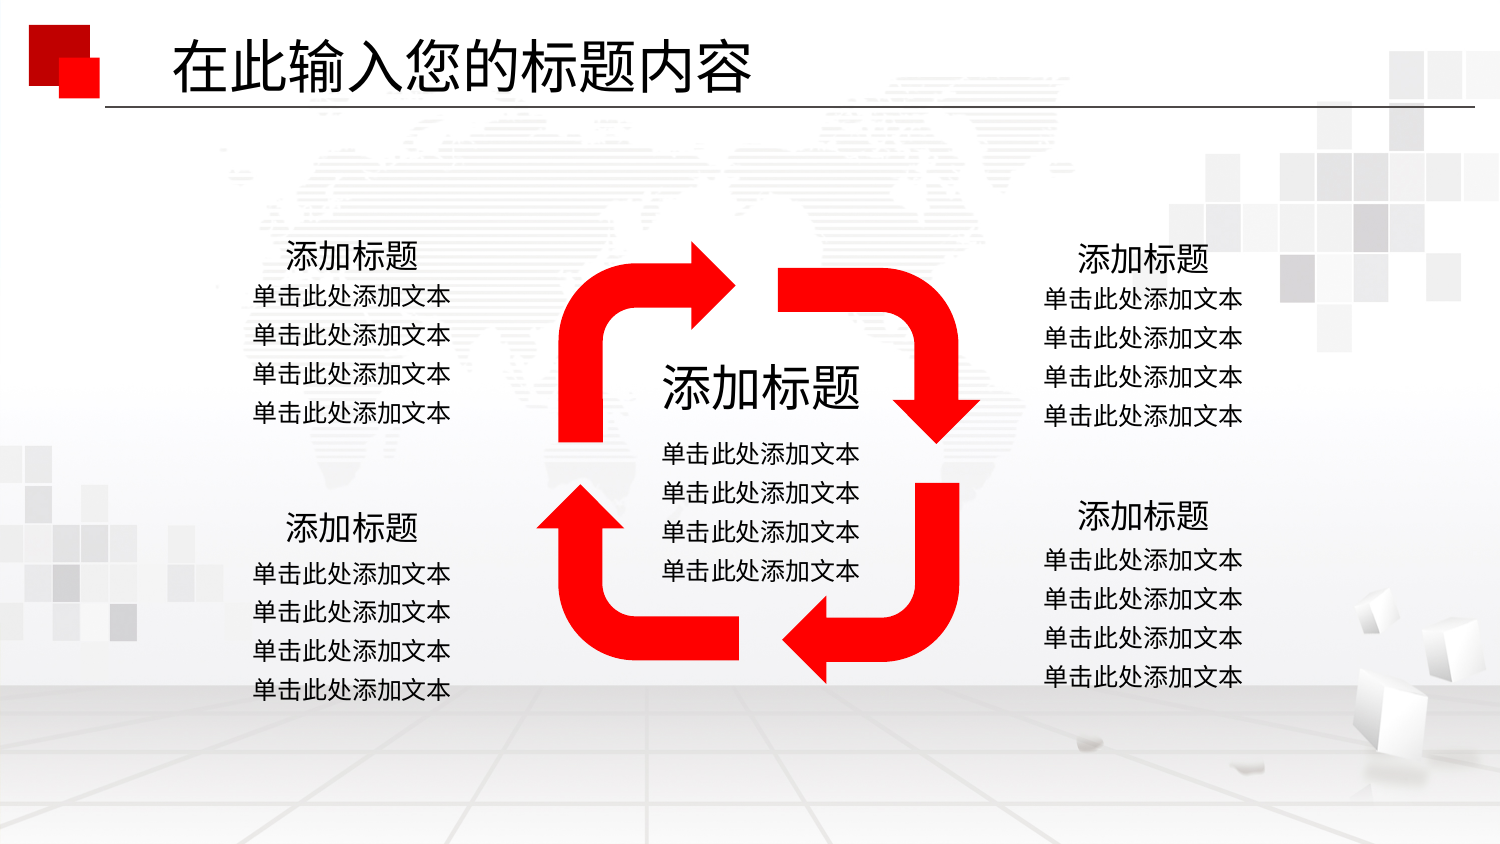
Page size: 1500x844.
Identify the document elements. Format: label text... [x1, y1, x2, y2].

text_box [534, 482, 741, 663]
text_box [779, 480, 962, 687]
text_box [775, 265, 983, 447]
text_box 在此输入您的标题内容 [156, 22, 793, 108]
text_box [204, 499, 501, 715]
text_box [613, 348, 909, 596]
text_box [995, 229, 1292, 441]
text_box [556, 239, 738, 445]
picture [0, 0, 1500, 844]
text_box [995, 487, 1292, 702]
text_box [204, 228, 501, 437]
